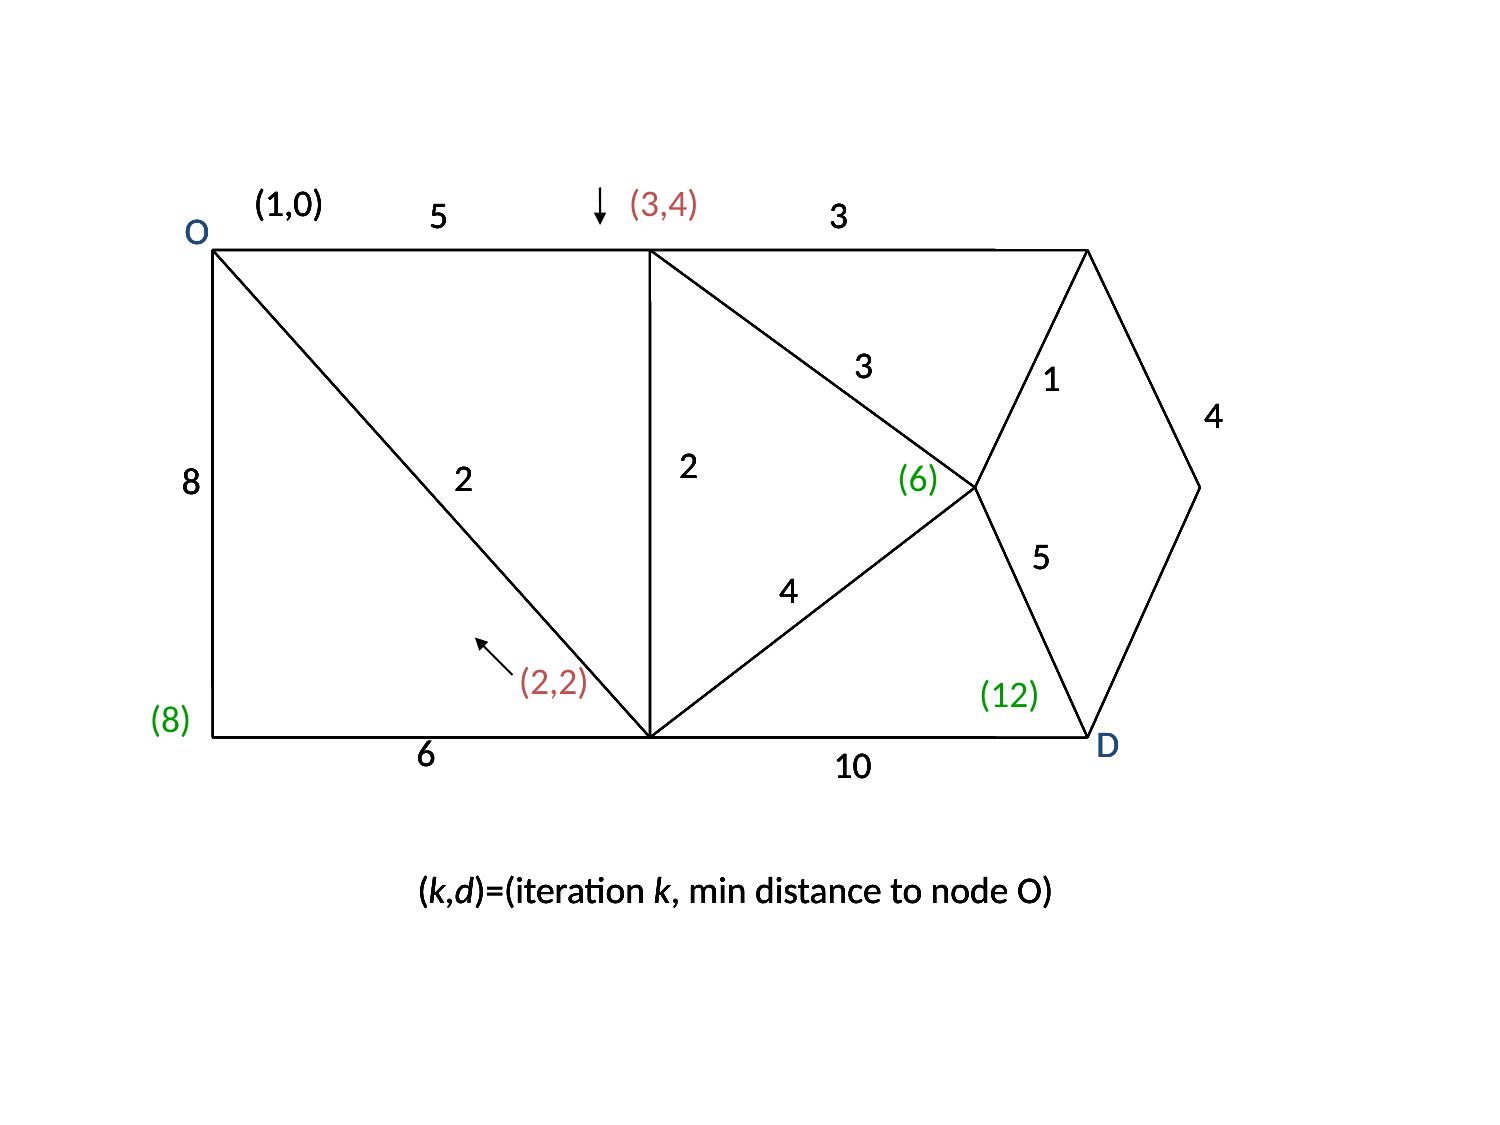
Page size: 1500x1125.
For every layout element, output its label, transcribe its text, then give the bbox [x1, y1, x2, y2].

text_box 1 [1026, 346, 1076, 407]
text_box 10 [818, 733, 887, 794]
text_box 2 [664, 433, 714, 494]
text_box (3,4) [614, 171, 714, 232]
text_box (12) [964, 662, 1055, 723]
text_box 2 [439, 446, 489, 506]
text_box 5 [414, 183, 464, 244]
text_box [593, 187, 607, 225]
text_box [474, 637, 513, 676]
text_box 5 [1017, 524, 1066, 585]
text_box D [1081, 712, 1135, 773]
text_box 4 [1189, 383, 1239, 444]
text_box 3 [839, 333, 889, 394]
text_box (8) [135, 687, 207, 748]
text_box 8 [167, 449, 216, 510]
text_box 6 [401, 721, 451, 782]
text_box 3 [814, 183, 864, 244]
text_box (k,d)=(iteration k, min distance to node O) [402, 858, 1069, 919]
text_box (6) [882, 446, 954, 506]
text_box (1,0) [239, 171, 339, 232]
text_box O [169, 199, 225, 260]
text_box 4 [764, 558, 814, 619]
text_box (2,2) [504, 649, 604, 710]
